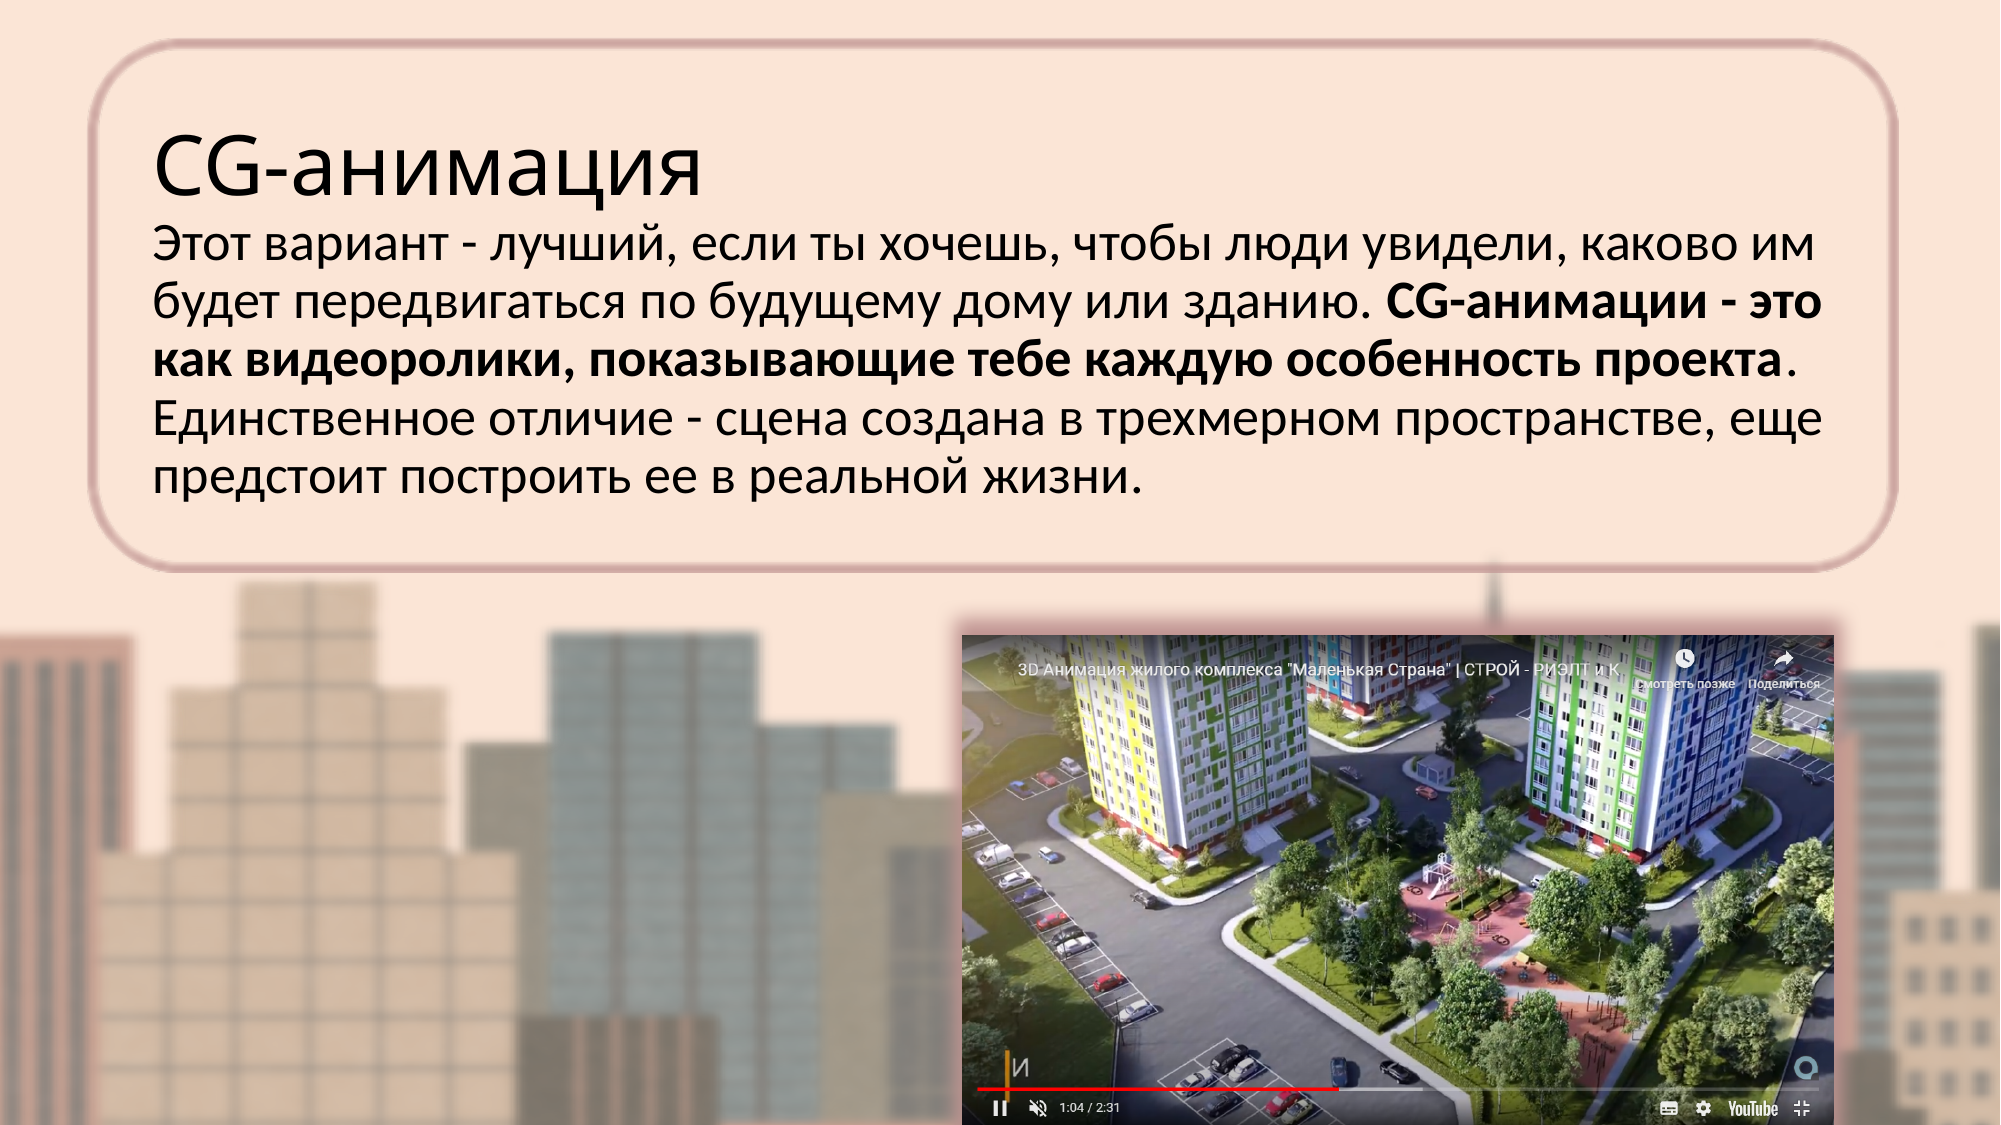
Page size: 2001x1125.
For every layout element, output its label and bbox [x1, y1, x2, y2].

picture [0, 537, 2000, 1125]
text_box [92, 38, 1908, 567]
